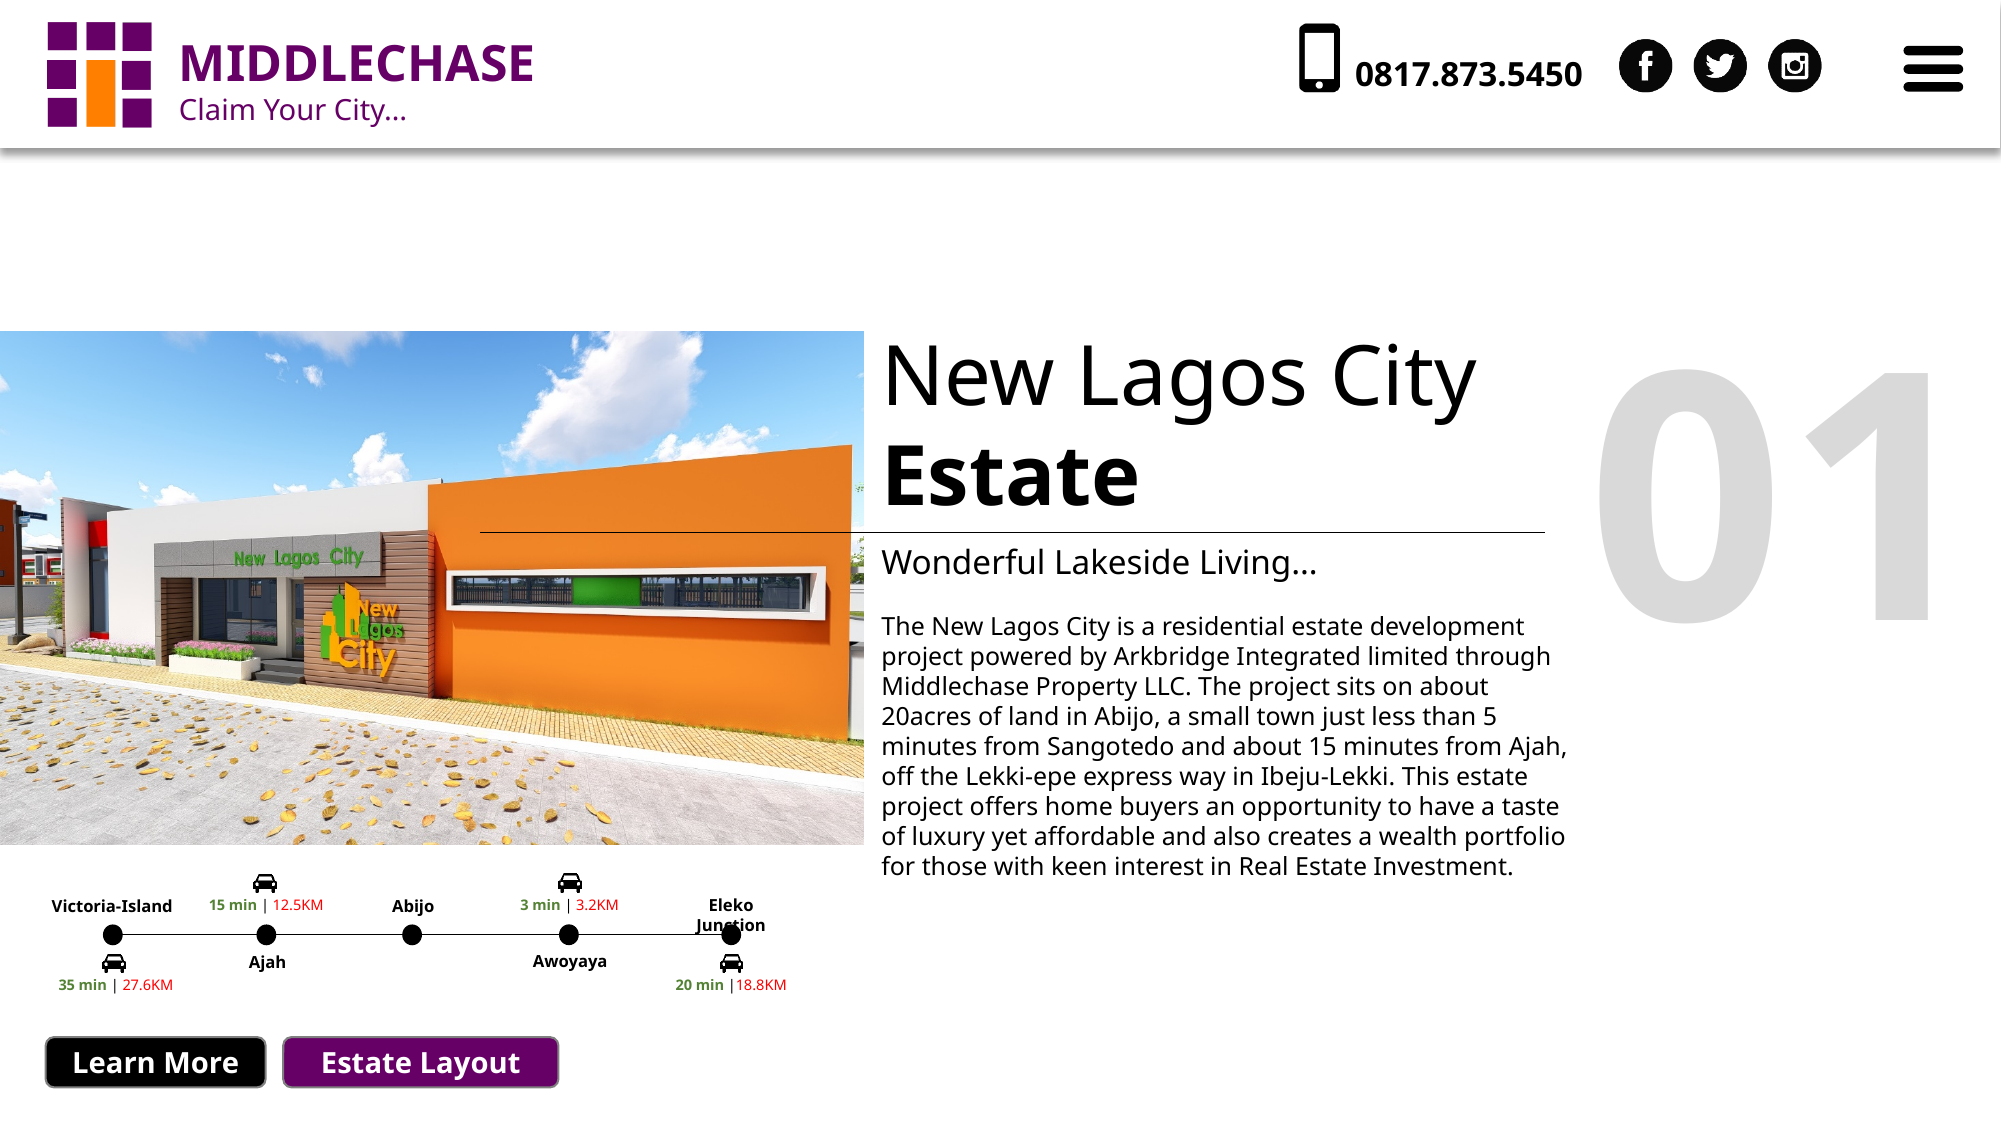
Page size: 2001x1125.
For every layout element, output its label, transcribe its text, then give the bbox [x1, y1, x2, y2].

picture [253, 874, 277, 893]
picture [1615, 36, 1822, 95]
picture [0, 331, 864, 845]
text_box [401, 924, 423, 934]
text_box Victoria-Island [28, 888, 196, 924]
picture [1297, 23, 1341, 93]
text_box 3 min | 3.2KM [497, 888, 642, 921]
text_box 35 min | 27.6KM [41, 968, 191, 1001]
text_box Wonderful Lakeside Living… The New Lagos City is a residential estate development project powered by Arkbridge Integrated limited through Middlechase Property LLC. The project sits on about 20acres of land in Abijo, a small town just less than 5 minutes from Sangotedo and about 15 minutes from Ajah, off the Lekki-epe express way in Ibeju-Lekki. This estate project offers home buyers an opportunity to have a taste of luxury yet affordable and also creates a wealth portfolio for those with keen interest in Real Estate Investment. [866, 533, 1602, 888]
text_box Awoyaya [503, 943, 638, 979]
text_box [255, 935, 278, 944]
text_box [558, 935, 580, 943]
text_box Eleko Junction [657, 887, 805, 943]
text_box [255, 923, 278, 934]
text_box 15 min | 12.5KM [192, 888, 340, 922]
text_box [723, 943, 739, 947]
picture [558, 873, 582, 893]
picture [42, 17, 157, 135]
text_box Abijo [346, 888, 481, 924]
text_box Estate Layout [282, 1036, 560, 1089]
text_box 01 [1542, 267, 1998, 698]
text_box New Lagos City Estate [866, 314, 1542, 530]
text_box Ajah [200, 944, 335, 980]
text_box Learn More [44, 1036, 267, 1089]
picture [719, 954, 743, 973]
text_box 20 min |18.8KM [659, 968, 804, 1001]
text_box [101, 924, 124, 947]
text_box [401, 935, 424, 947]
picture [102, 954, 126, 973]
text_box [558, 923, 580, 934]
